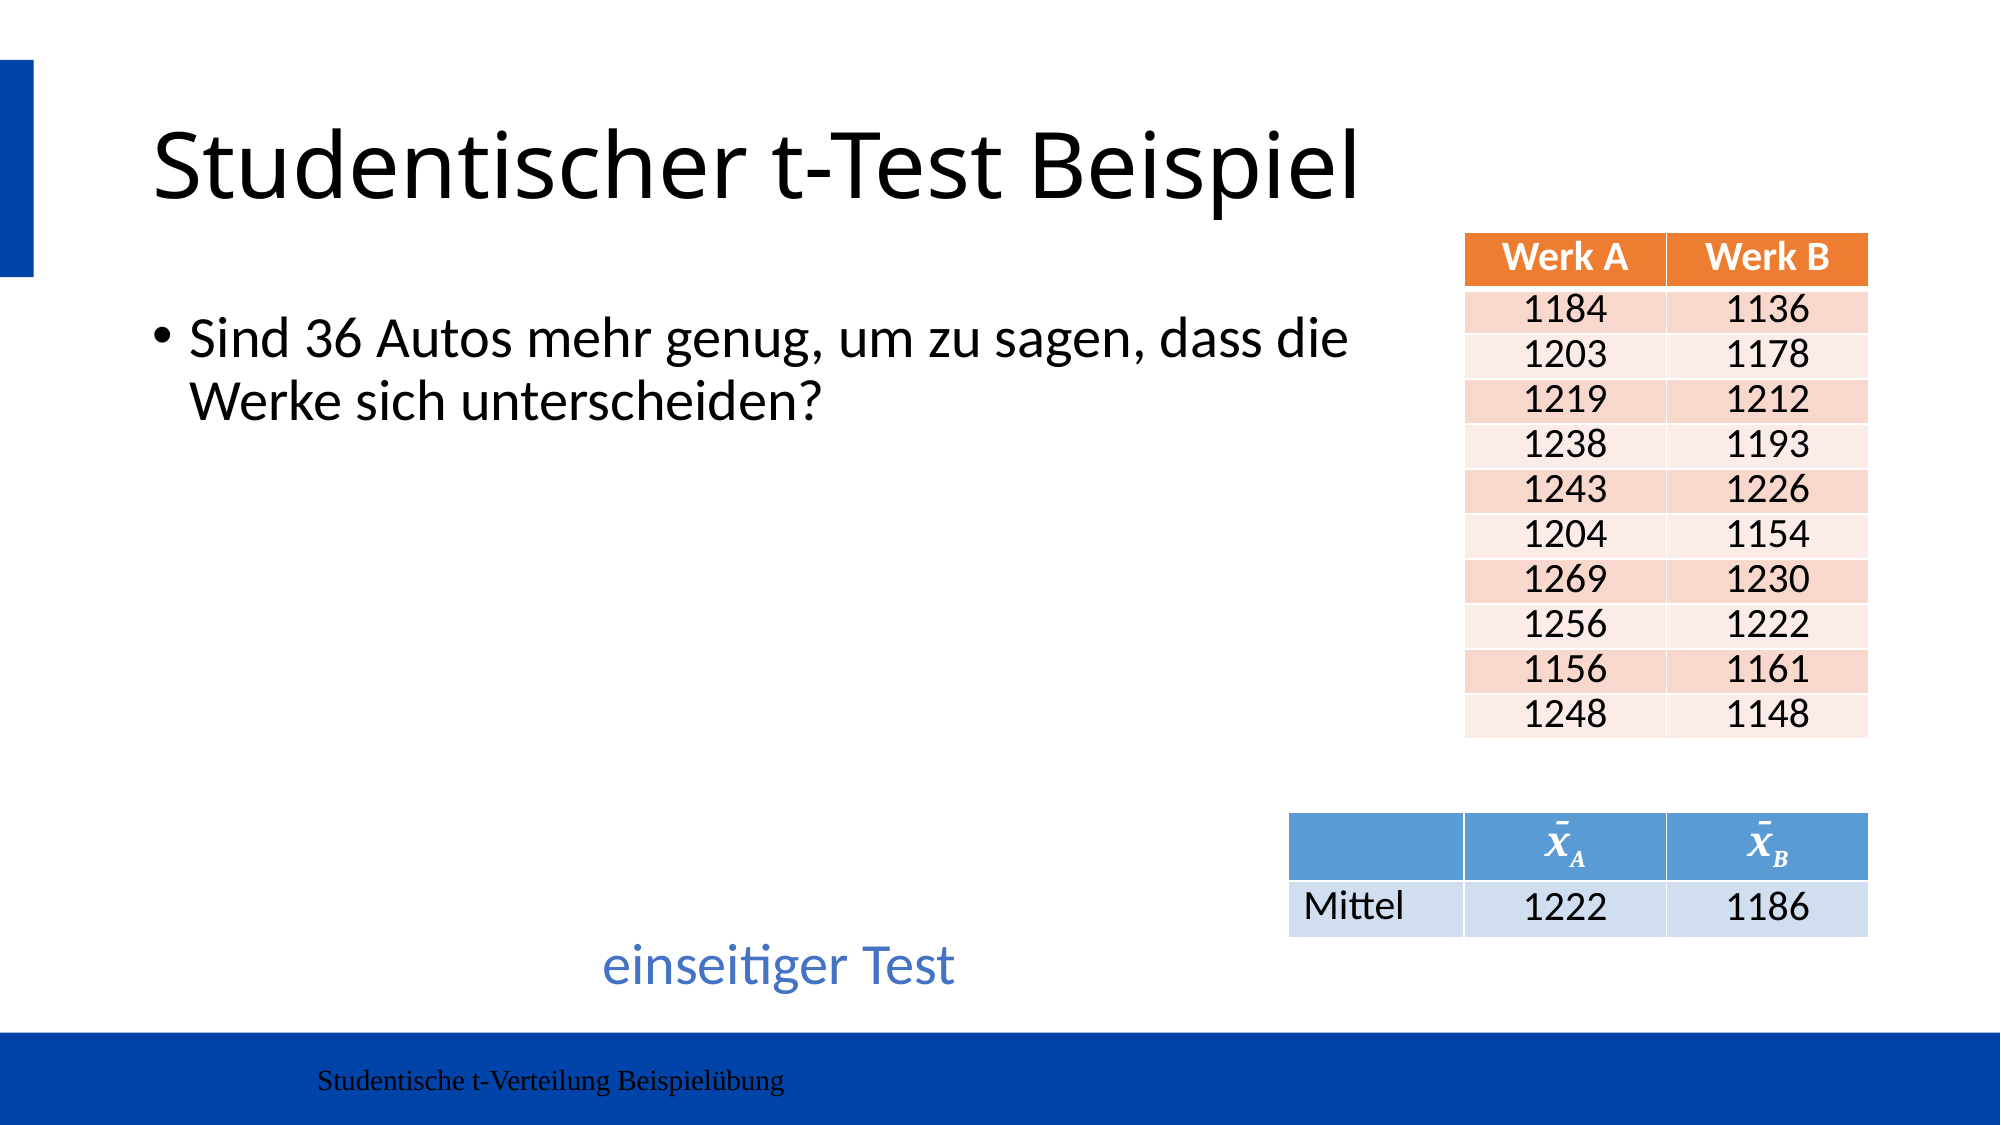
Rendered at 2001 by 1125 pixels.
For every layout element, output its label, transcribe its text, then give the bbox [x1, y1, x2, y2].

table_cell 1161 [1667, 650, 1868, 693]
table_cell 1212 [1667, 380, 1868, 423]
table_cell 1178 [1667, 335, 1868, 378]
table_cell 1154 [1667, 515, 1868, 558]
table_cell 1243 [1465, 470, 1666, 513]
table_cell 1230 [1667, 560, 1868, 603]
table_cell 1148 [1667, 695, 1868, 738]
table_header [1289, 813, 1463, 880]
table_cell 1226 [1667, 470, 1868, 513]
table_cell 1203 [1465, 335, 1666, 378]
table_cell 1156 [1465, 650, 1666, 693]
table_cell 1269 [1465, 560, 1666, 603]
table_cell Mittel [1289, 882, 1463, 937]
table_header x̅B [1667, 813, 1868, 880]
table_cell 1186 [1667, 882, 1868, 937]
table_header x̅A [1465, 813, 1666, 880]
table_cell 1238 [1465, 425, 1666, 468]
table_cell 1248 [1465, 695, 1666, 738]
table_cell 1204 [1465, 515, 1666, 558]
footer Studentische t-Verteilung Beispielübung [31, 1048, 1071, 1109]
title Studentischer t-Test Beispiel [137, 59, 1863, 278]
table_cell 1184 [1465, 292, 1666, 333]
table_header Werk A [1465, 233, 1666, 286]
table_cell 1136 [1667, 292, 1868, 333]
table_cell 1222 [1465, 882, 1666, 937]
table_cell 1193 [1667, 425, 1868, 468]
table_cell 1256 [1465, 605, 1666, 648]
table_cell 1219 [1465, 380, 1666, 423]
table_header Werk B [1667, 233, 1868, 286]
table_cell 1222 [1667, 605, 1868, 648]
